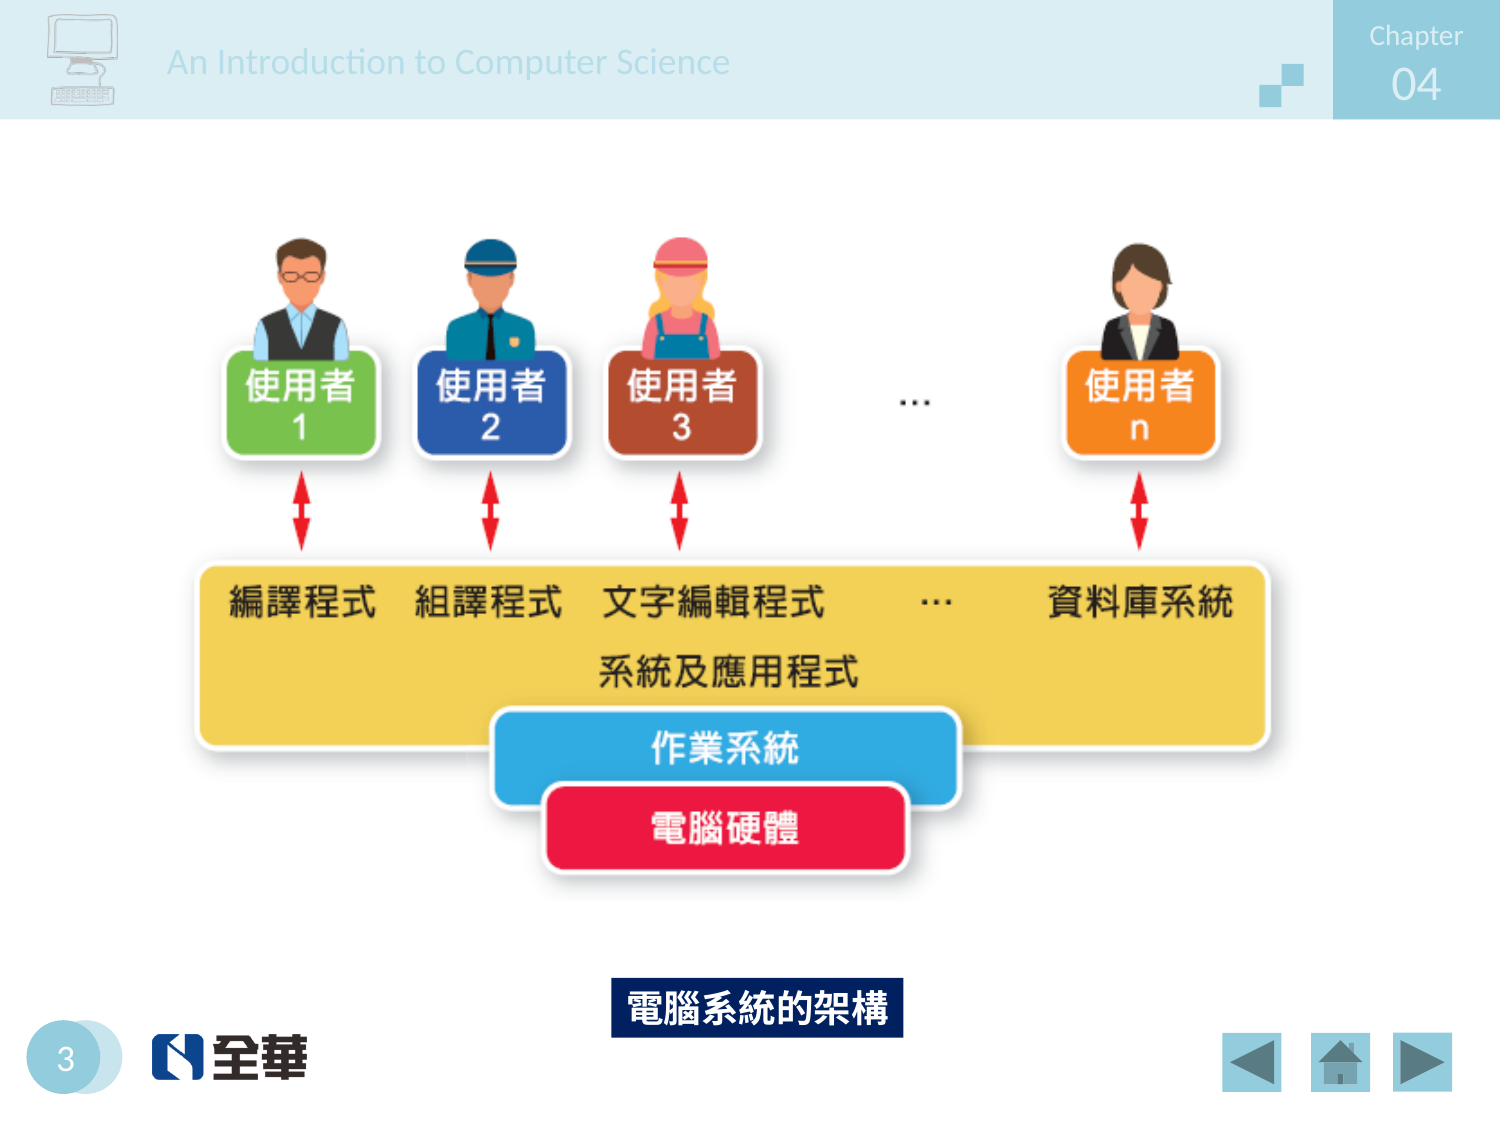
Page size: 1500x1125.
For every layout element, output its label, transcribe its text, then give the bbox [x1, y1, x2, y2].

picture [47, 14, 118, 106]
picture [166, 200, 1302, 903]
picture [152, 1034, 307, 1080]
text_box 電腦系統的架構 [611, 977, 904, 1038]
